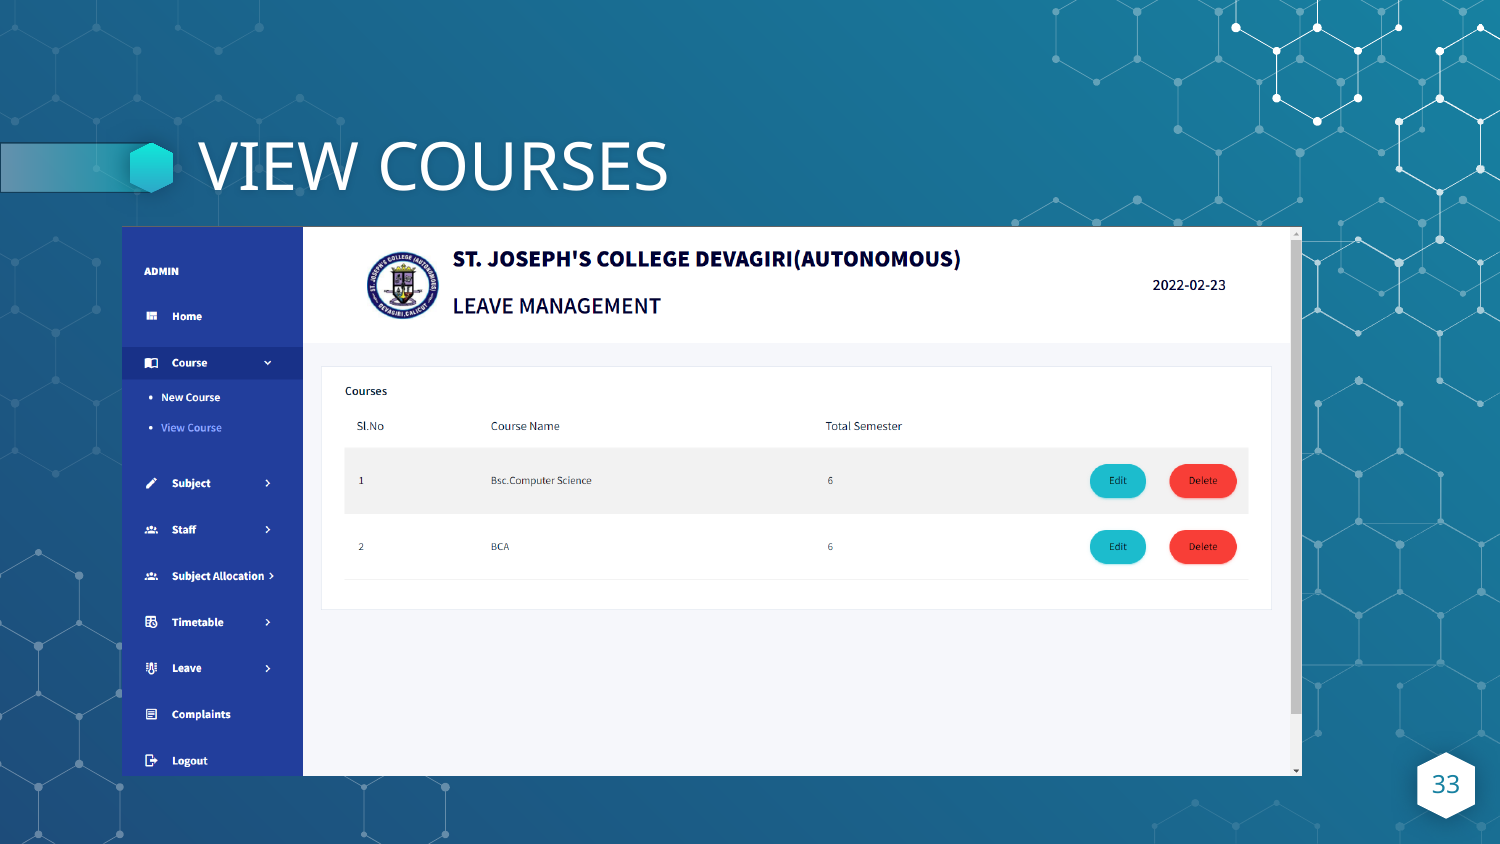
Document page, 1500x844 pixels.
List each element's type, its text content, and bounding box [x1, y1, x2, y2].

picture [121, 225, 1303, 776]
slide_number 33 [1417, 752, 1475, 819]
title VIEW COURSES [198, 140, 1302, 198]
